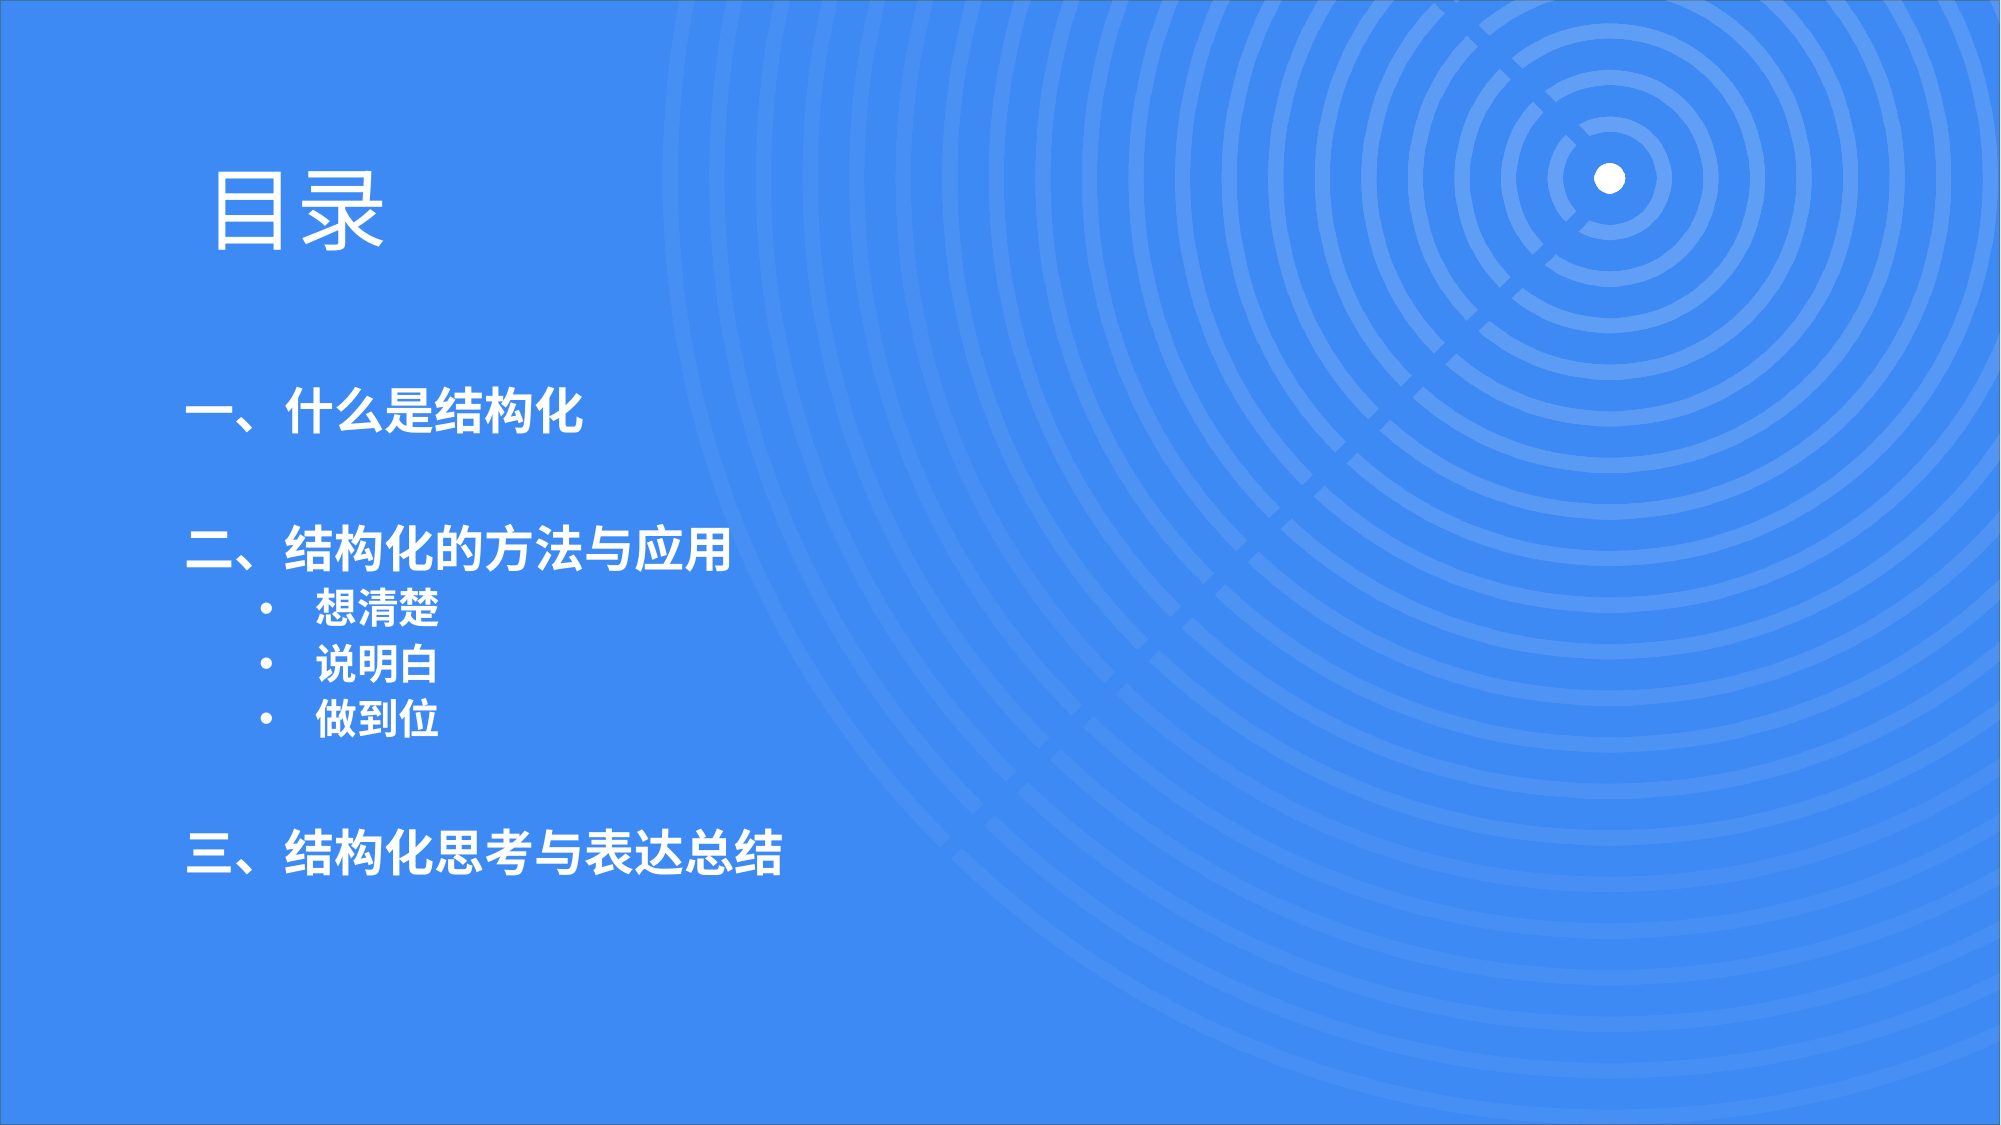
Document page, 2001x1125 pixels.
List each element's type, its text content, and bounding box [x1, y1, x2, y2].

picture [662, 0, 2001, 1125]
title 目录 [189, 105, 1044, 323]
subtitle 一、什么是结构化 二、结构化的方法与应用 想清楚 说明白 做到位 三、结构化思考与表达总结 [169, 384, 1670, 1008]
